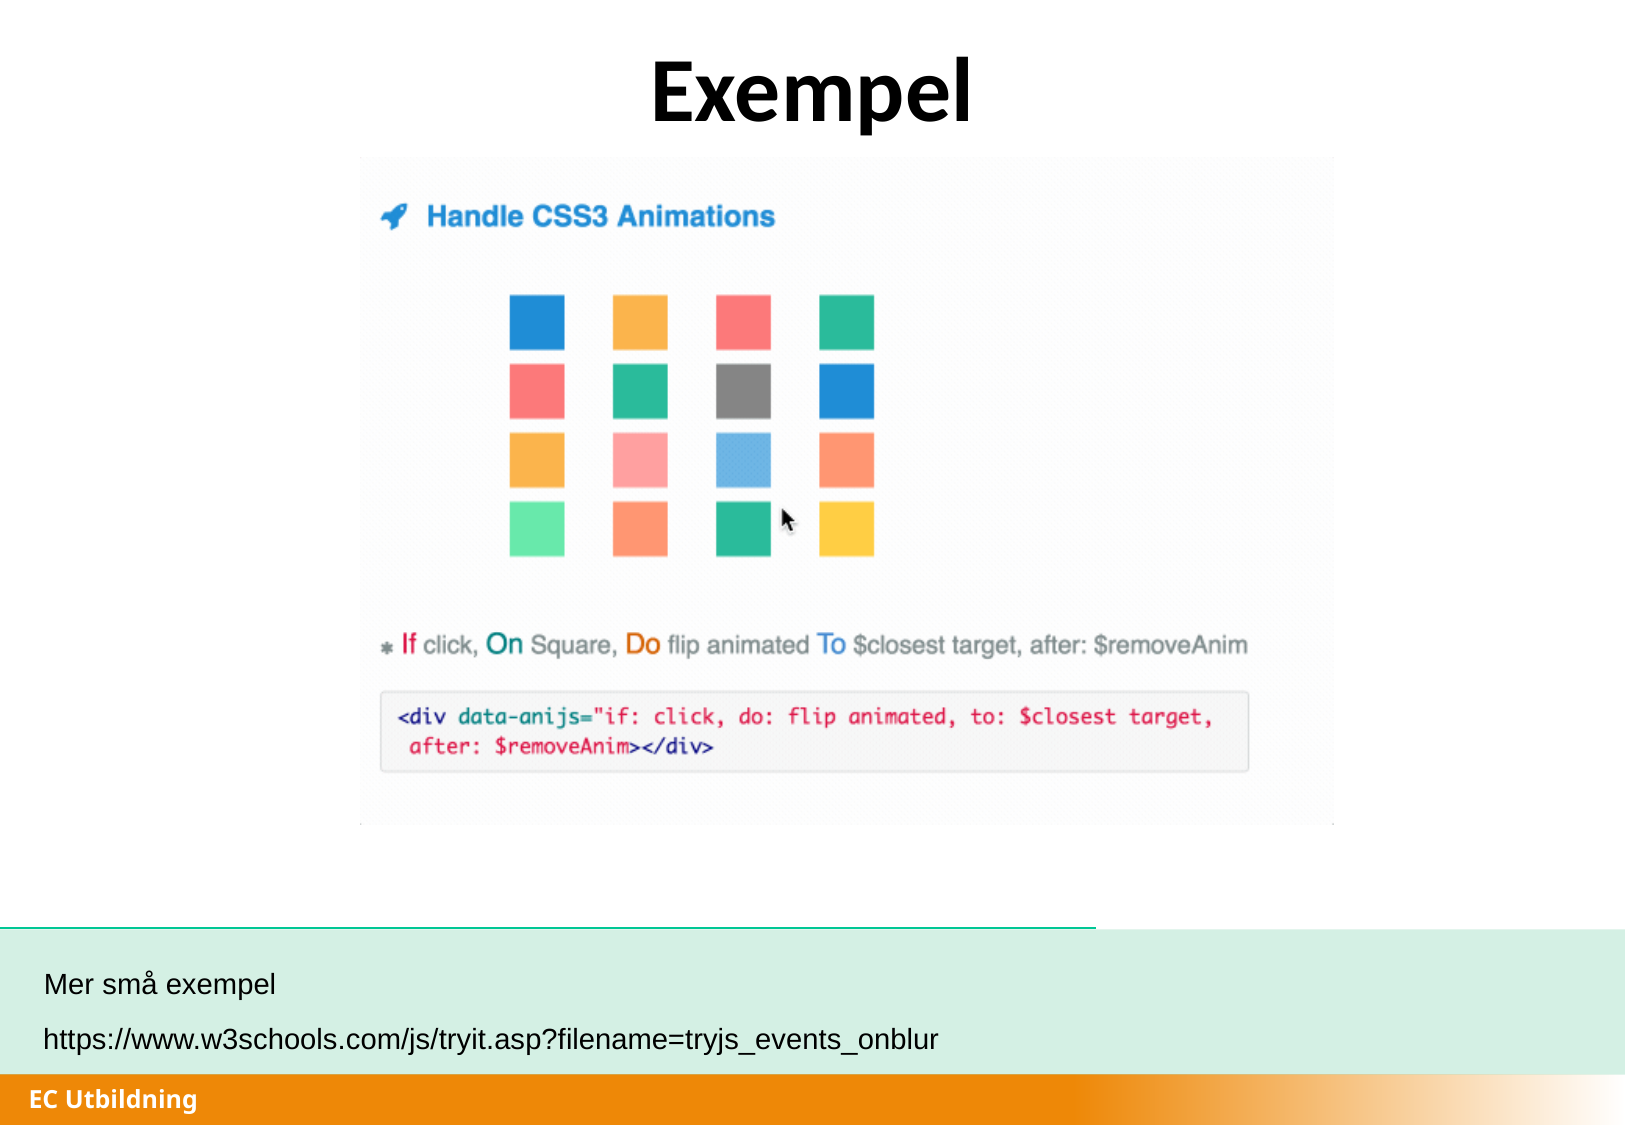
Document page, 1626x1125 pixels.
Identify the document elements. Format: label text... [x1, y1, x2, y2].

text_box https://www.w3schools.com/js/tryit.asp?filename=tryjs_events_onblur [28, 1012, 1174, 1063]
picture [360, 156, 1335, 825]
text_box Mer små exempel [29, 958, 292, 1008]
text_box [0, 929, 1625, 1075]
title Exempel [73, 19, 1552, 149]
text_box EC Utbildning [28, 1083, 551, 1114]
